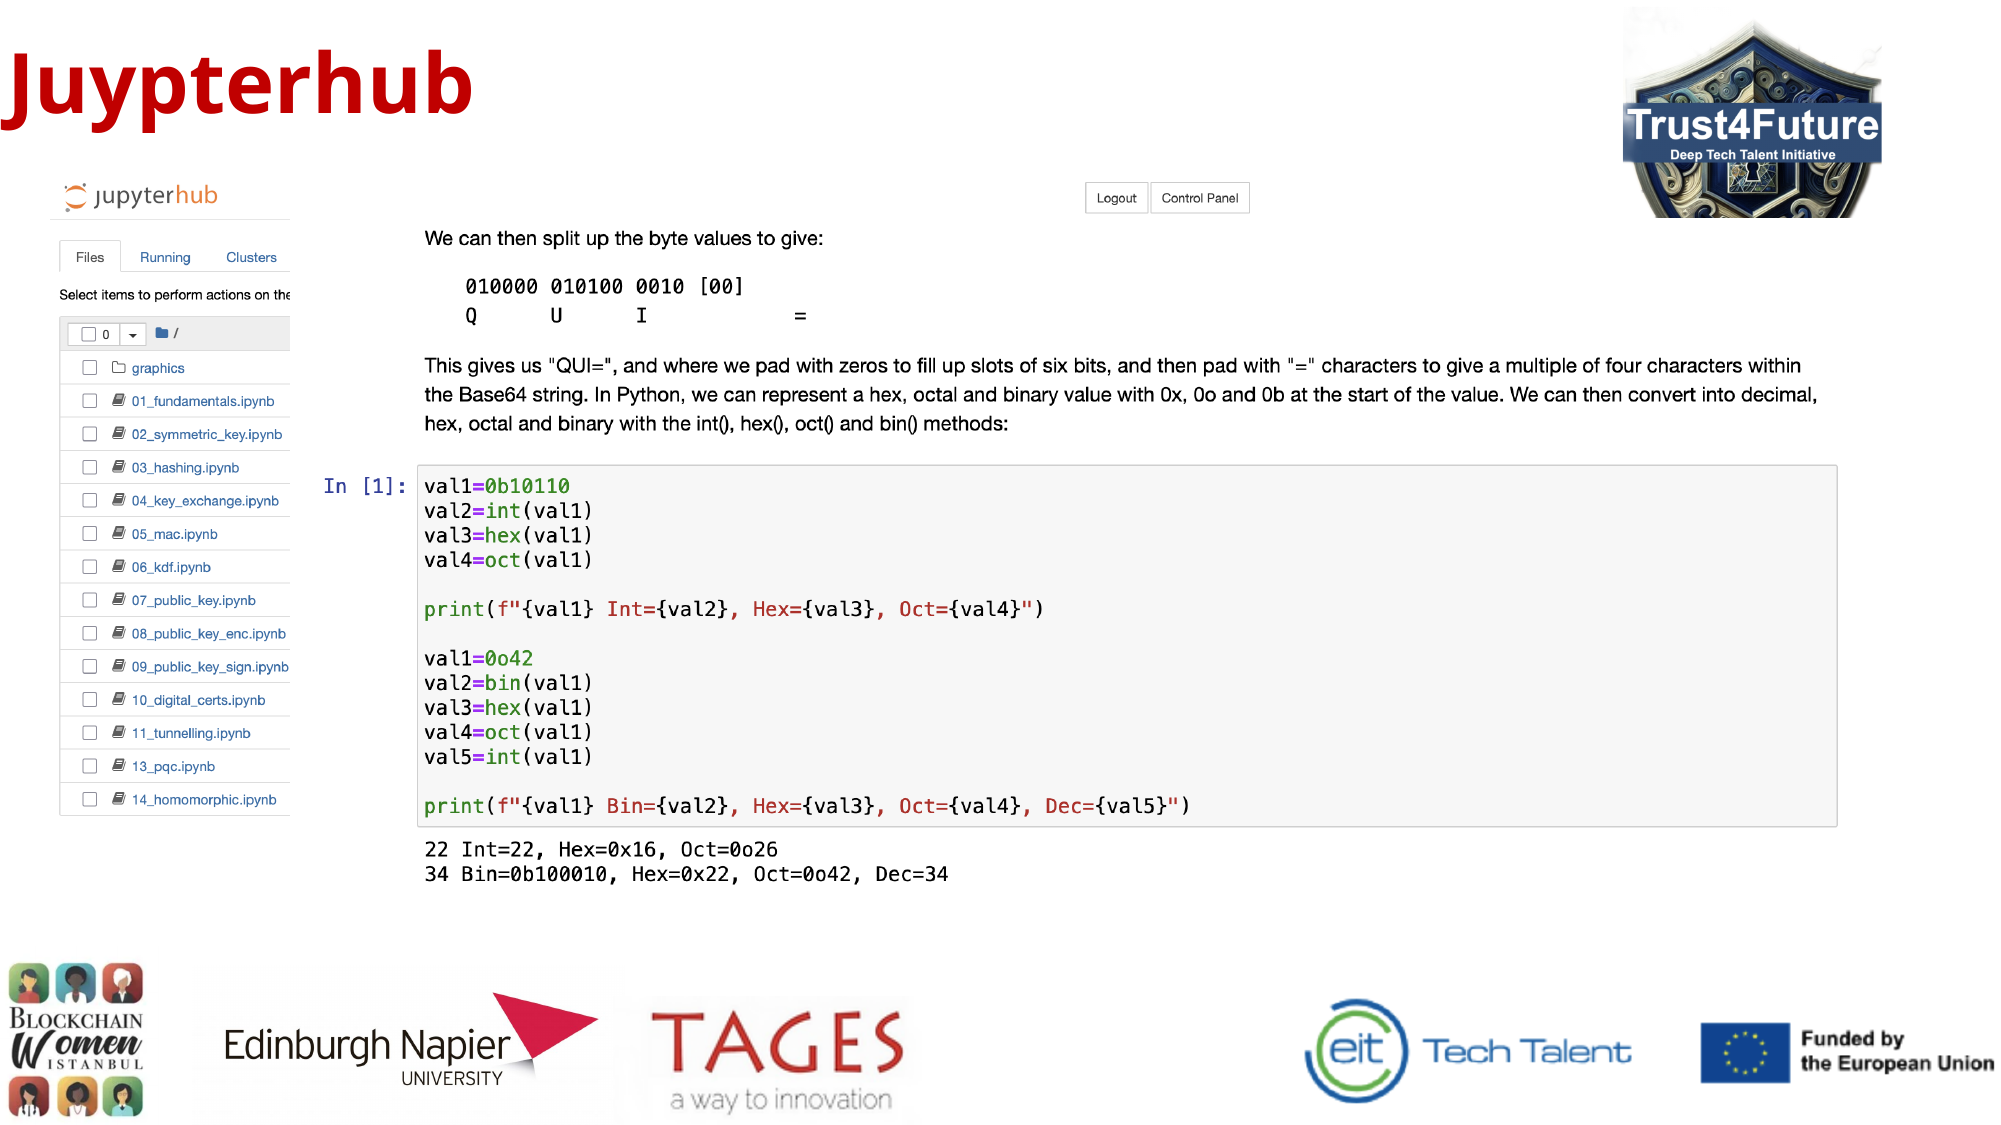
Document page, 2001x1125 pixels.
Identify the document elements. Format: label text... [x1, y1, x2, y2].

title Juypterhub [0, 0, 1534, 140]
picture [49, 0, 1969, 917]
picture [0, 946, 160, 1125]
picture [192, 964, 943, 1125]
picture [1295, 985, 2000, 1114]
